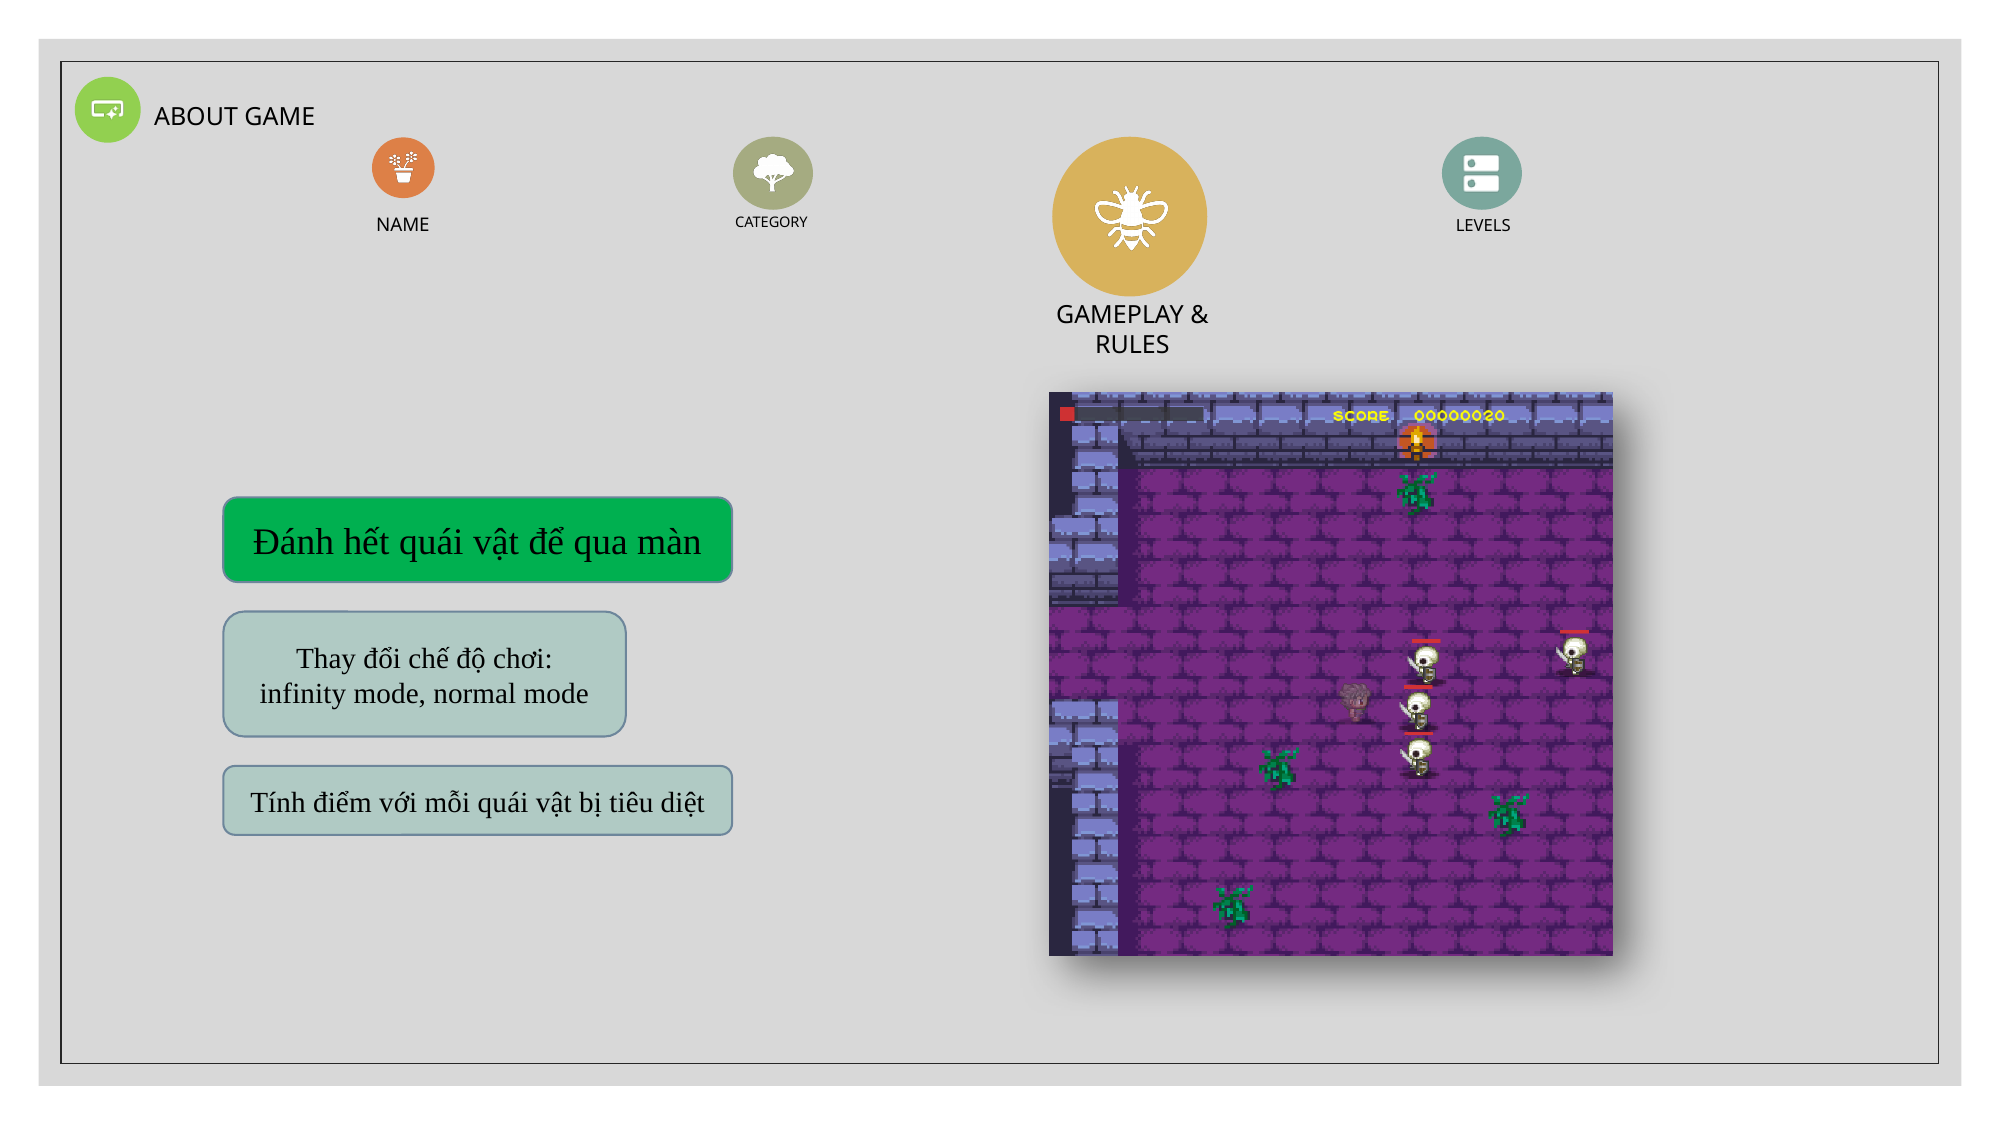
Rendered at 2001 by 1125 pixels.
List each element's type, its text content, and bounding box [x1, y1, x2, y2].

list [74, 71, 411, 202]
text_box Thay đổi chế độ chơi: infinity mode, normal mode [222, 610, 627, 738]
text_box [142, 136, 1858, 498]
picture [1049, 392, 1613, 956]
text_box Tính điểm với mỗi quái vật bị tiêu diệt [222, 764, 734, 836]
text_box Đánh hết quái vật để qua màn [222, 507, 734, 584]
